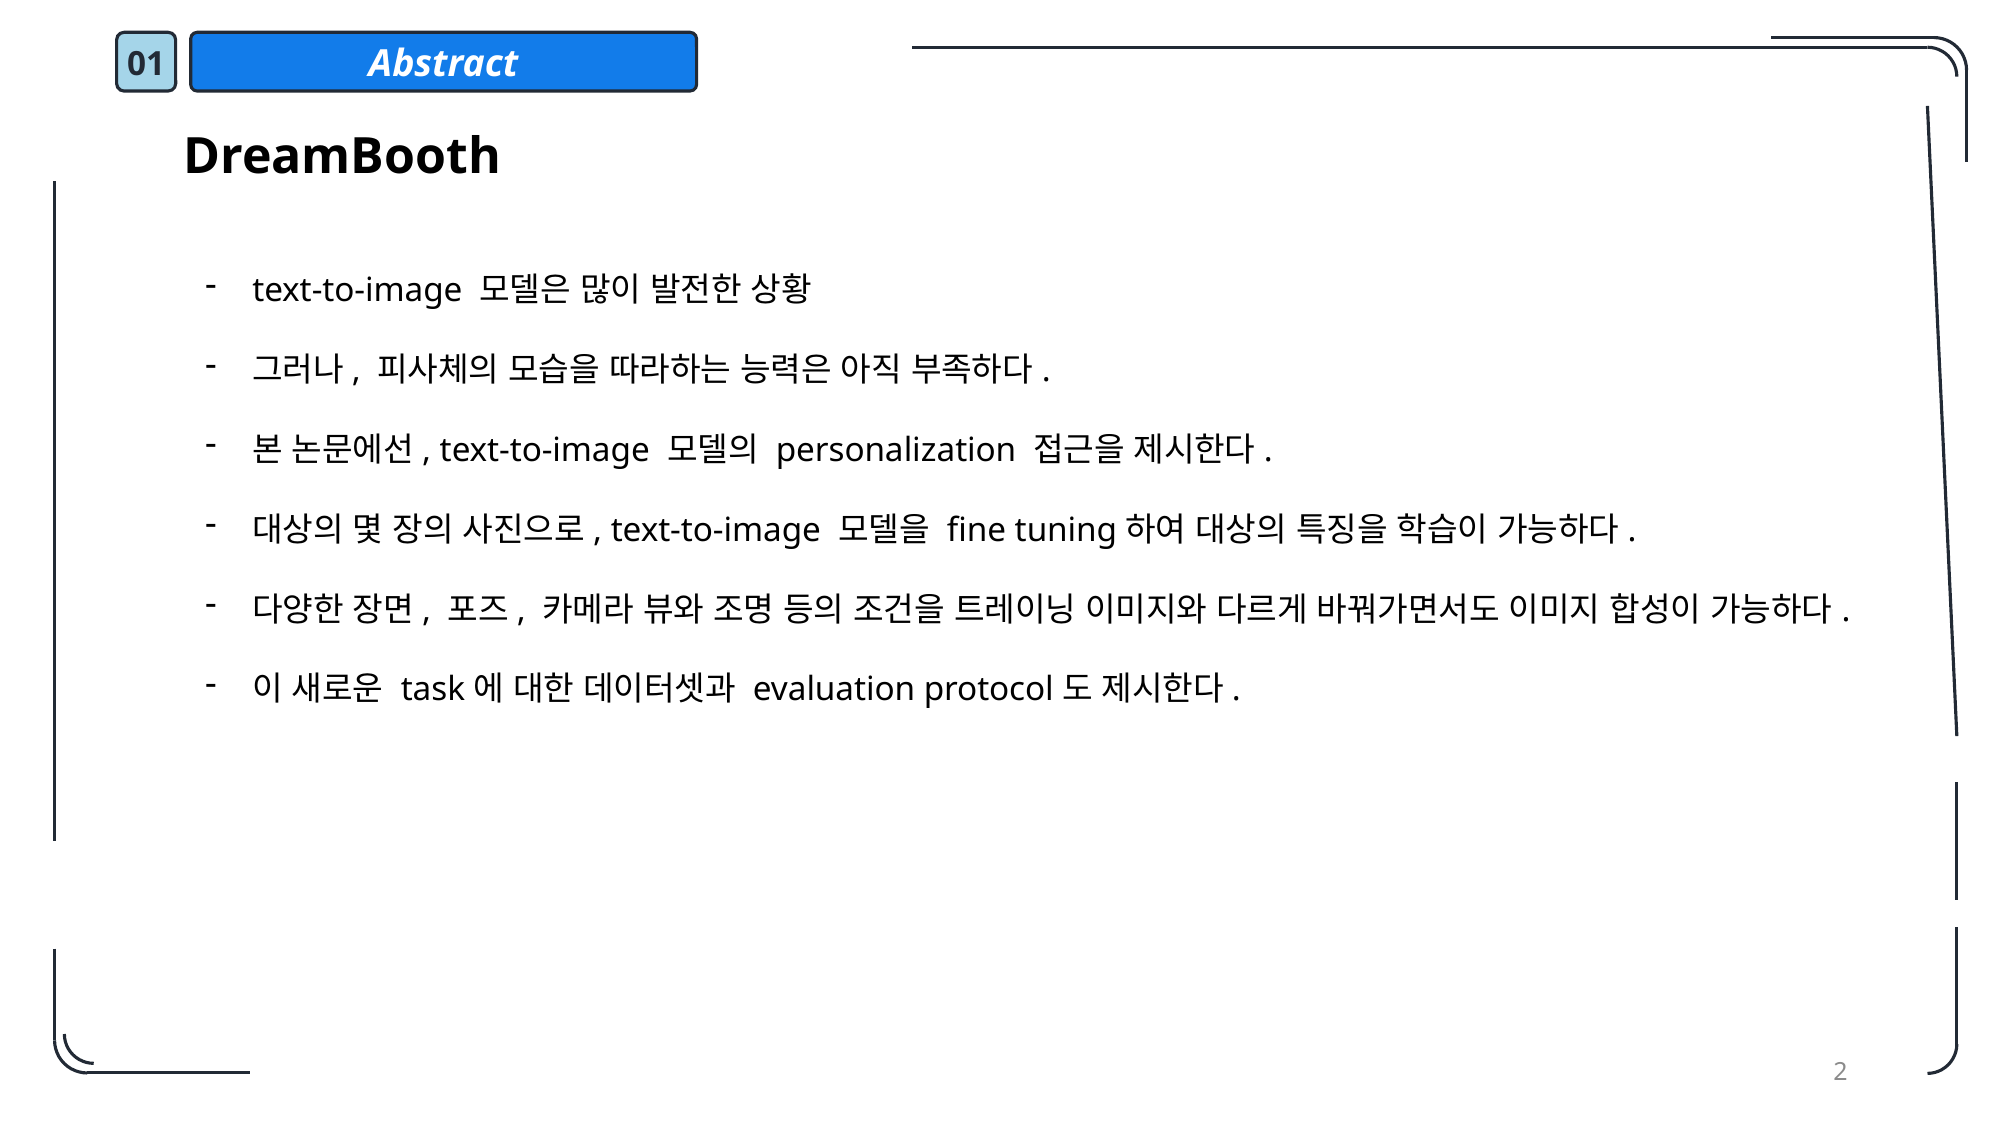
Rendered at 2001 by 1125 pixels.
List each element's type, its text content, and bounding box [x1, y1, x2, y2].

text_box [54, 37, 1967, 1074]
slide_number 2 [1412, 1074, 1863, 1103]
text_box Abstract [190, 31, 698, 37]
text_box 01 [116, 31, 176, 37]
